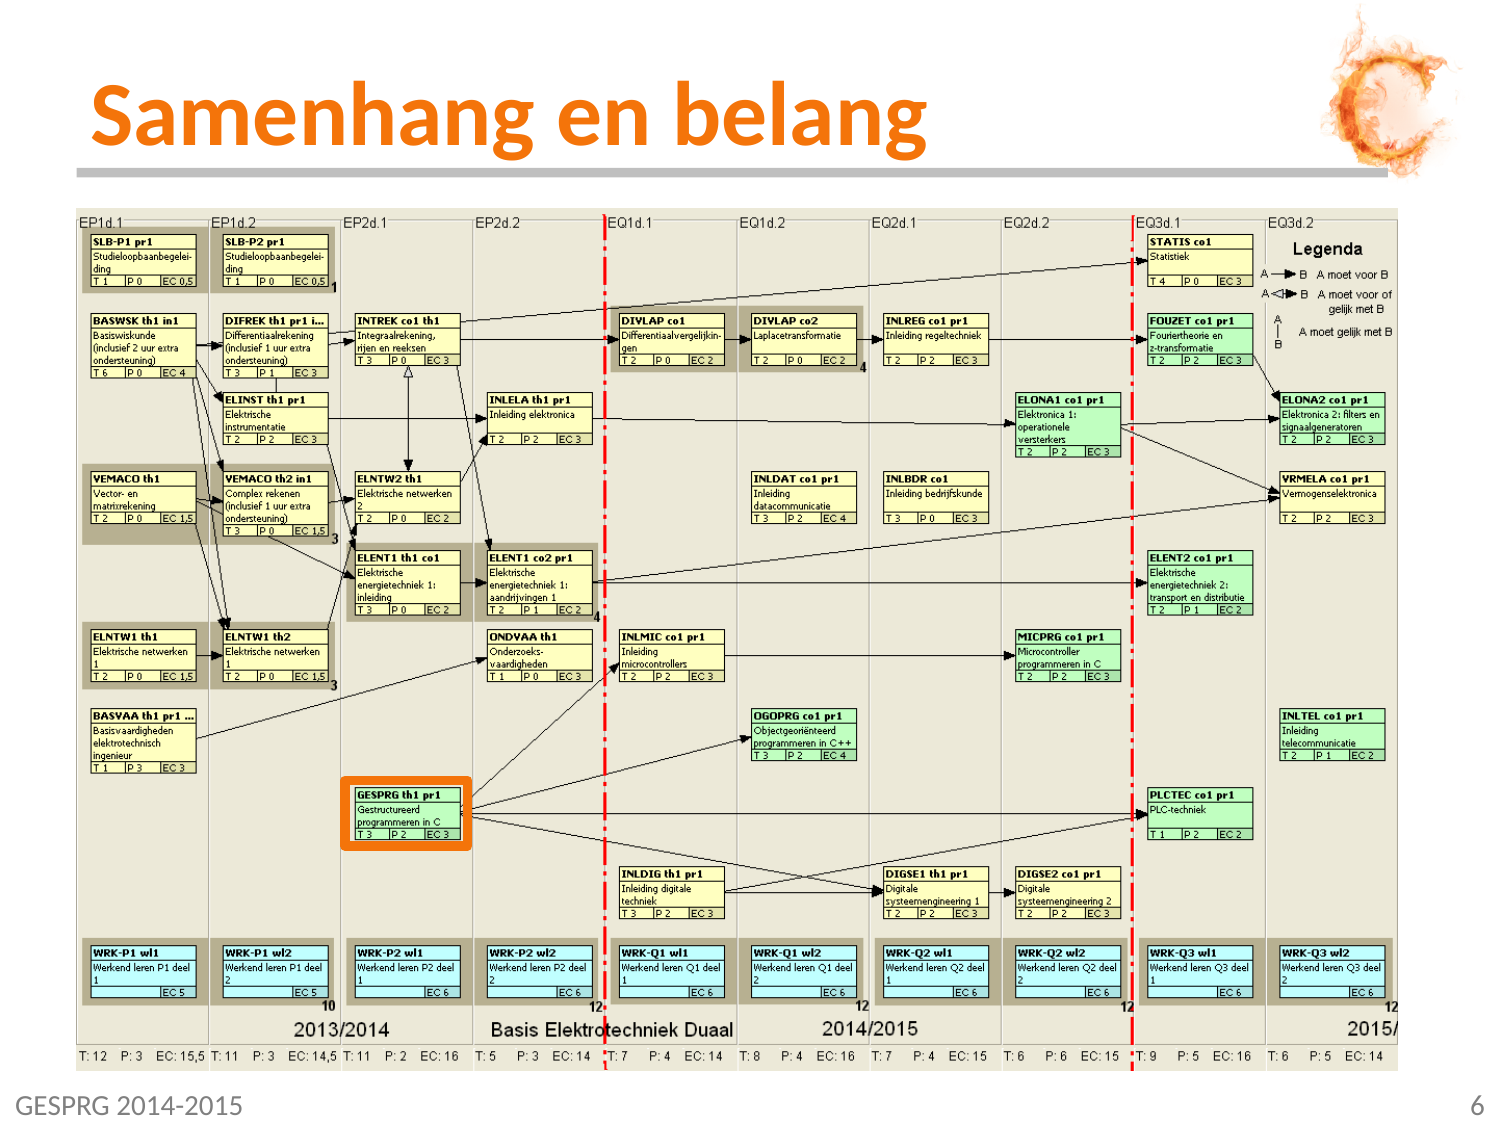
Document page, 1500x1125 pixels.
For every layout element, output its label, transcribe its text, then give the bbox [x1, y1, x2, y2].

picture [1316, 0, 1471, 185]
title Samenhang en belang [75, 45, 1425, 173]
slide_number 6 [1149, 1082, 1500, 1125]
slide_number GESPRG 2014-2015 [0, 1082, 350, 1125]
picture [76, 207, 1398, 1071]
